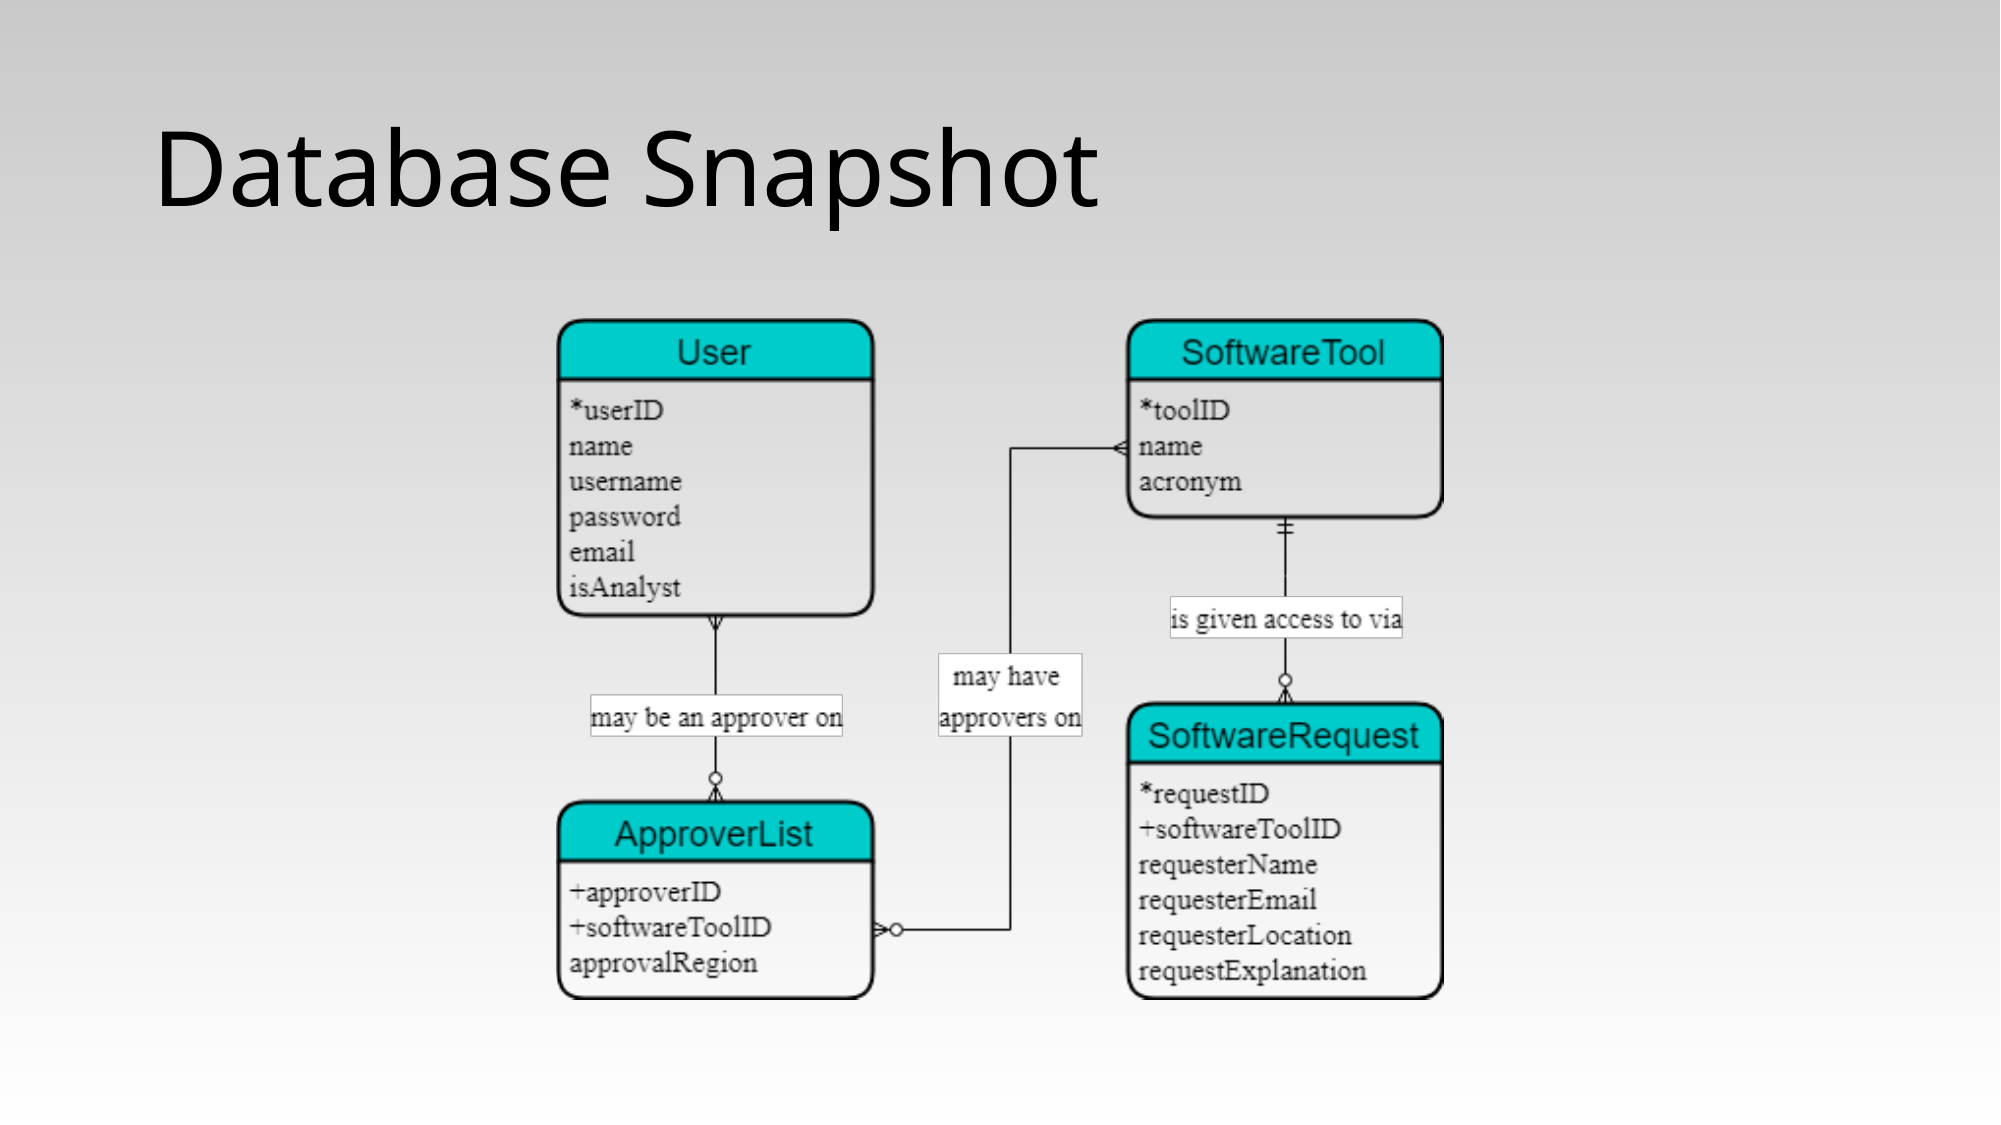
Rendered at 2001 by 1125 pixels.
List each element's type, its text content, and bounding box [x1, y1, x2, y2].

picture [556, 318, 1444, 1000]
title Database Snapshot [137, 64, 1863, 282]
